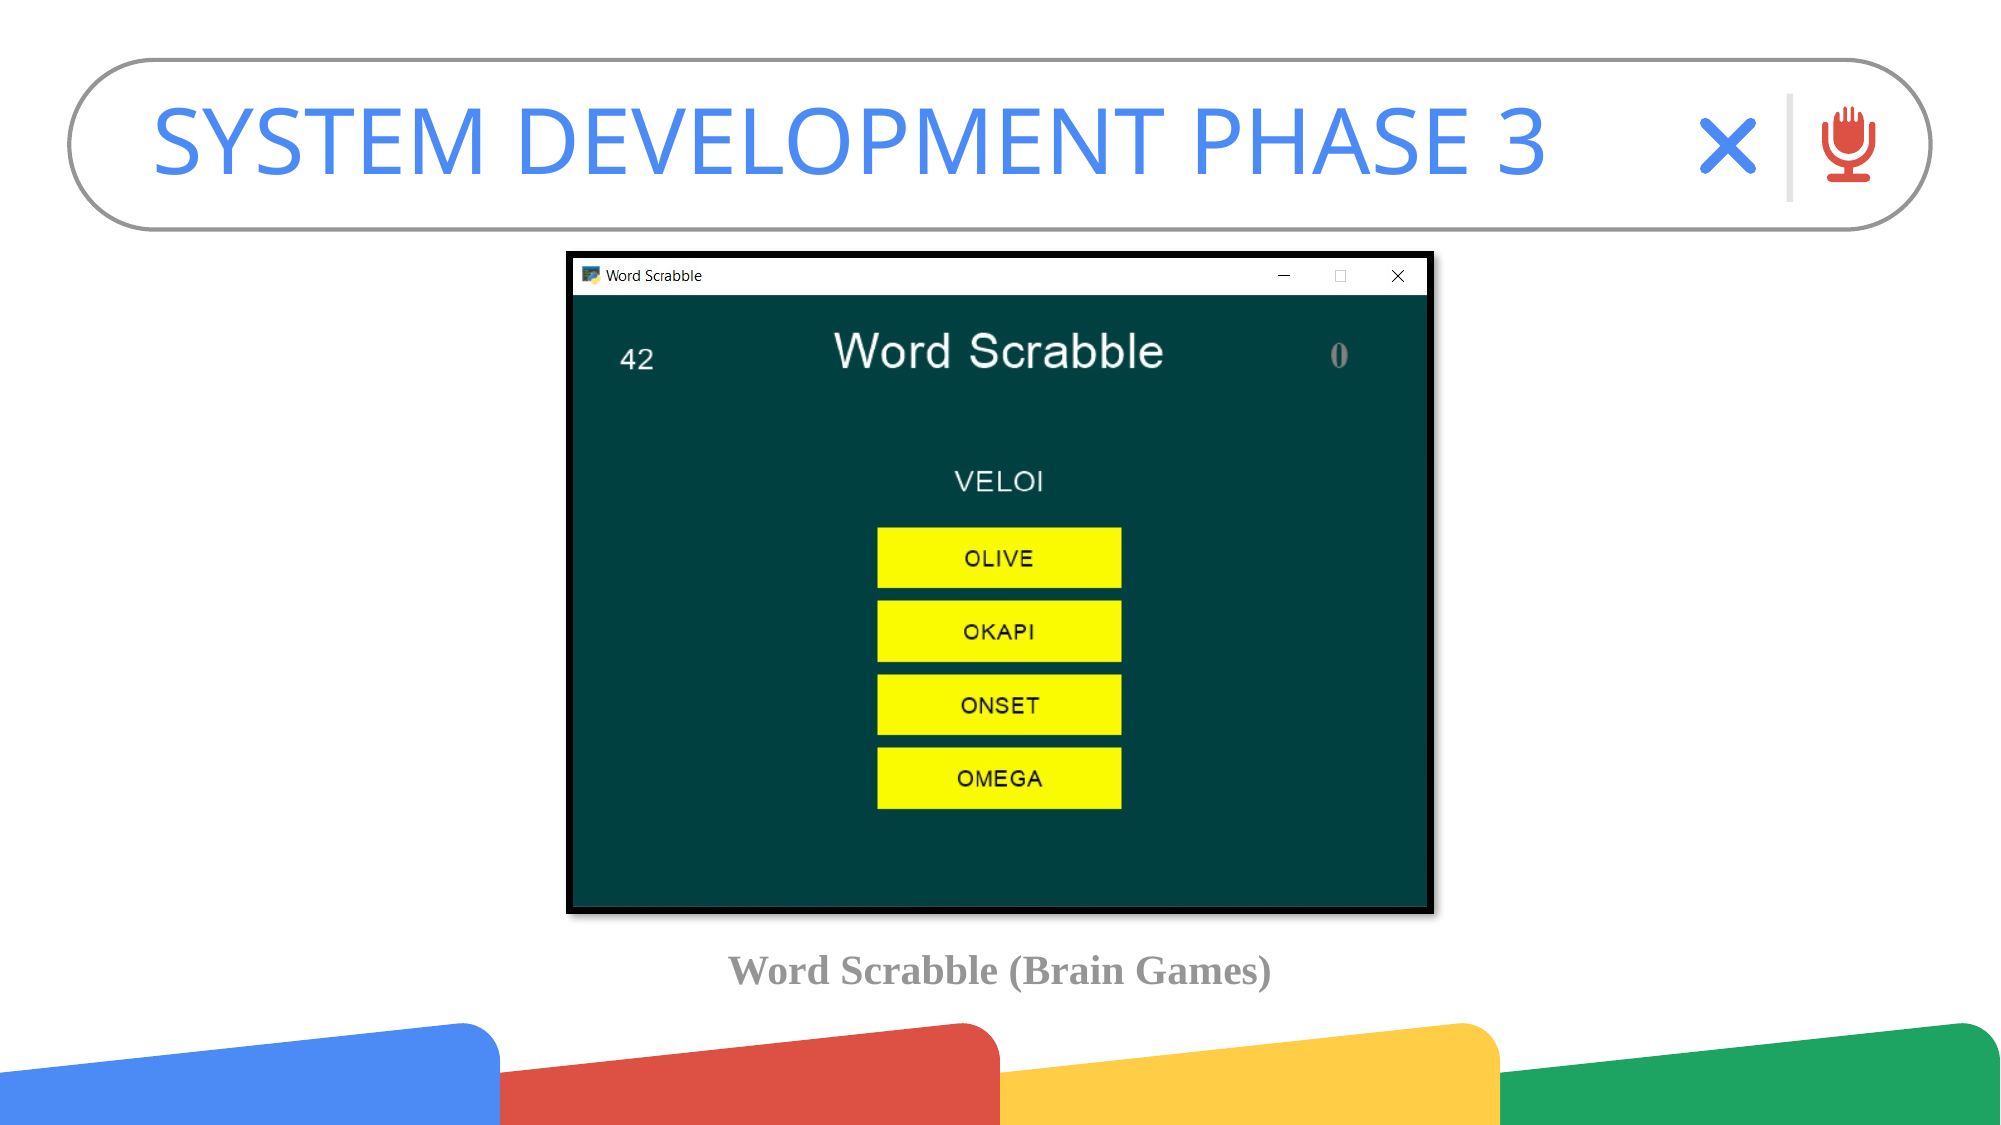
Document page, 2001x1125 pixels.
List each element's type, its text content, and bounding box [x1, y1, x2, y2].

text_box Word Scrabble (Brain Games) [54, 935, 1945, 1001]
title SYSTEM DEVELOPMENT PHASE 3 [137, 59, 1650, 230]
picture [572, 257, 1428, 908]
